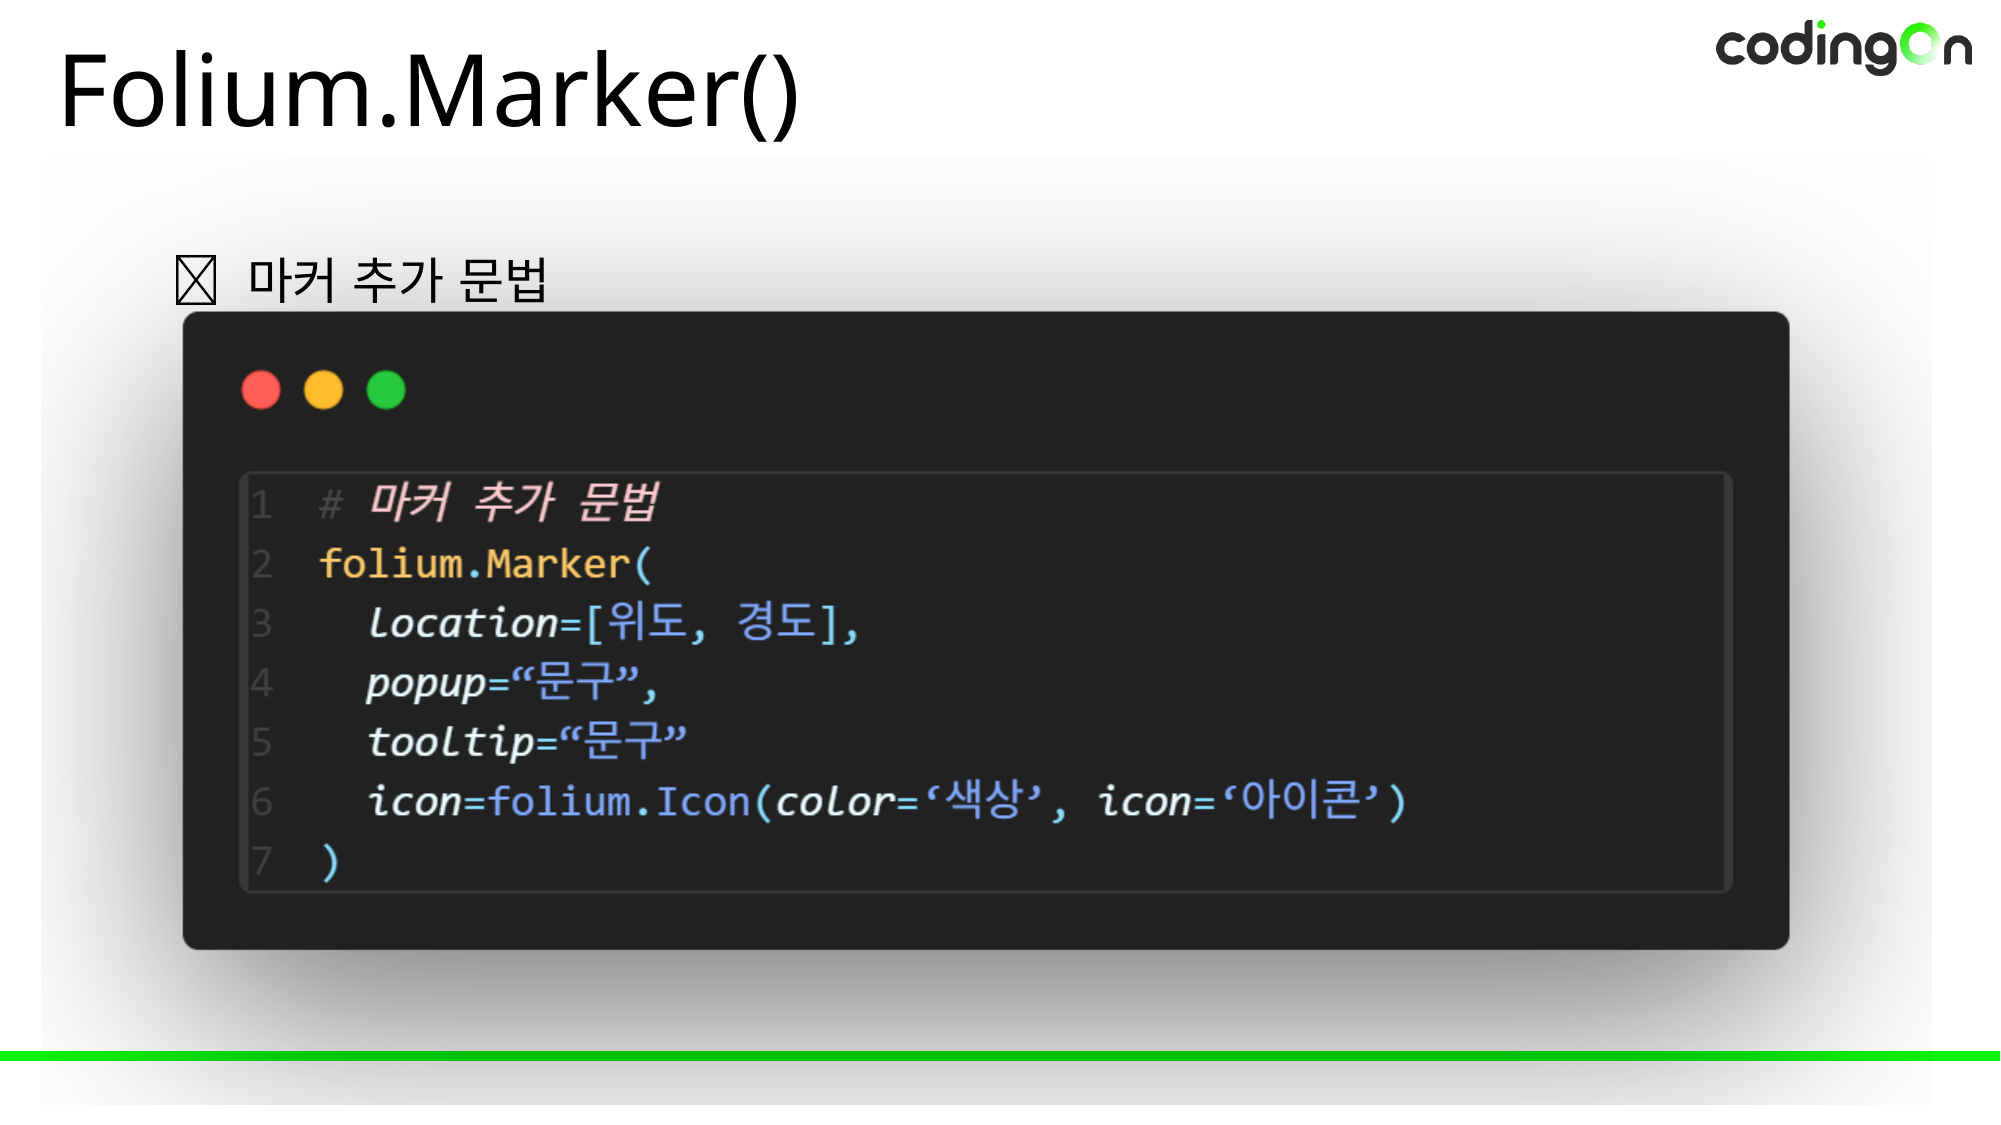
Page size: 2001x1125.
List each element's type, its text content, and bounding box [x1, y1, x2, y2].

picture [41, 157, 1932, 1105]
title Folium.Marker() [41, 0, 1767, 157]
picture [1767, 20, 1972, 76]
